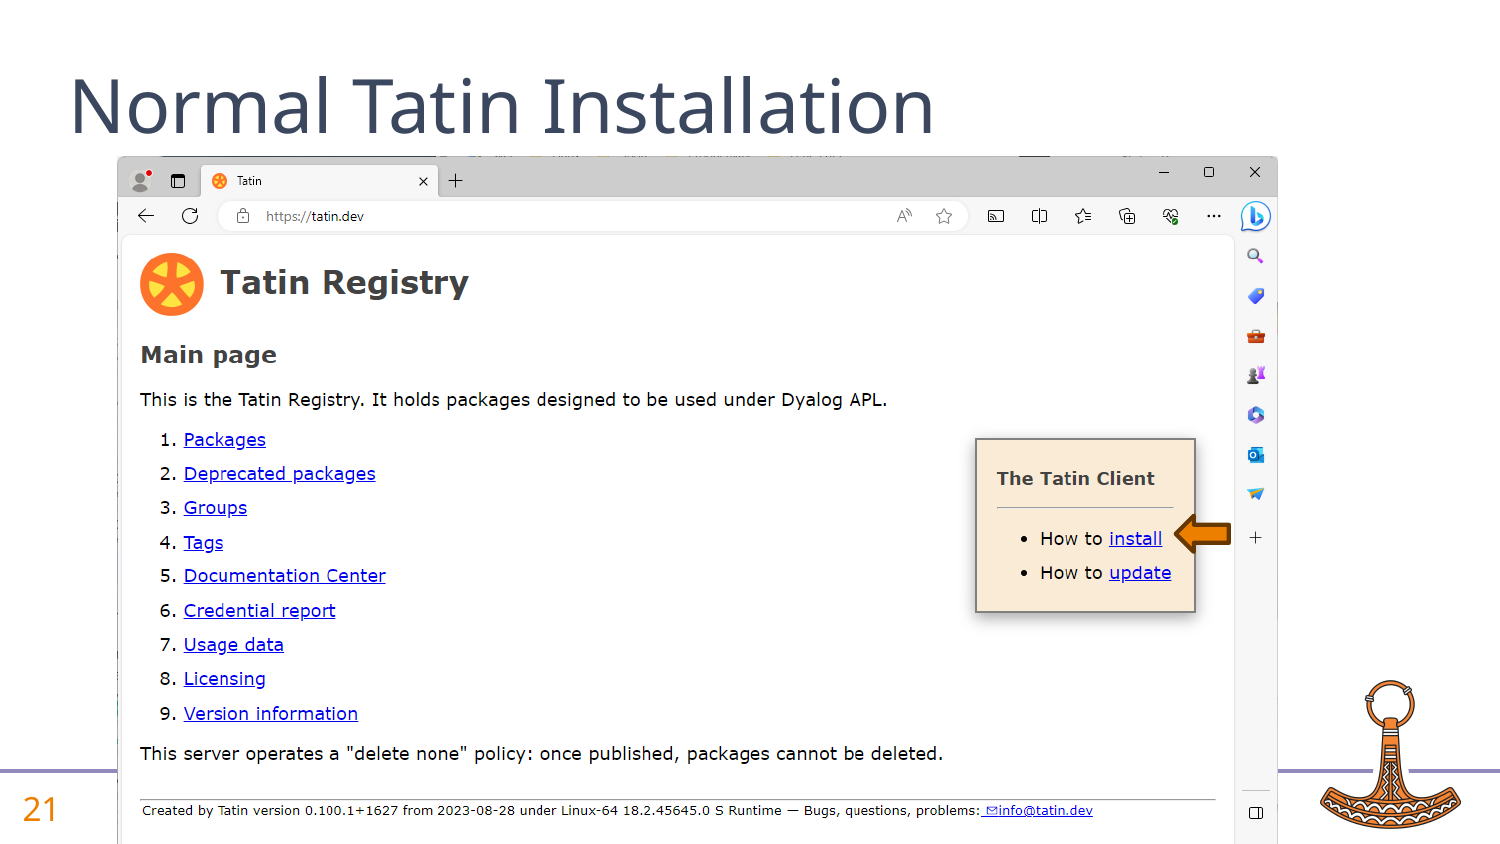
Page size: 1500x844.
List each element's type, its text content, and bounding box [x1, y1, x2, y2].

picture [1320, 680, 1461, 829]
picture [117, 156, 1278, 844]
title Normal Tatin Installation [53, 43, 1203, 157]
